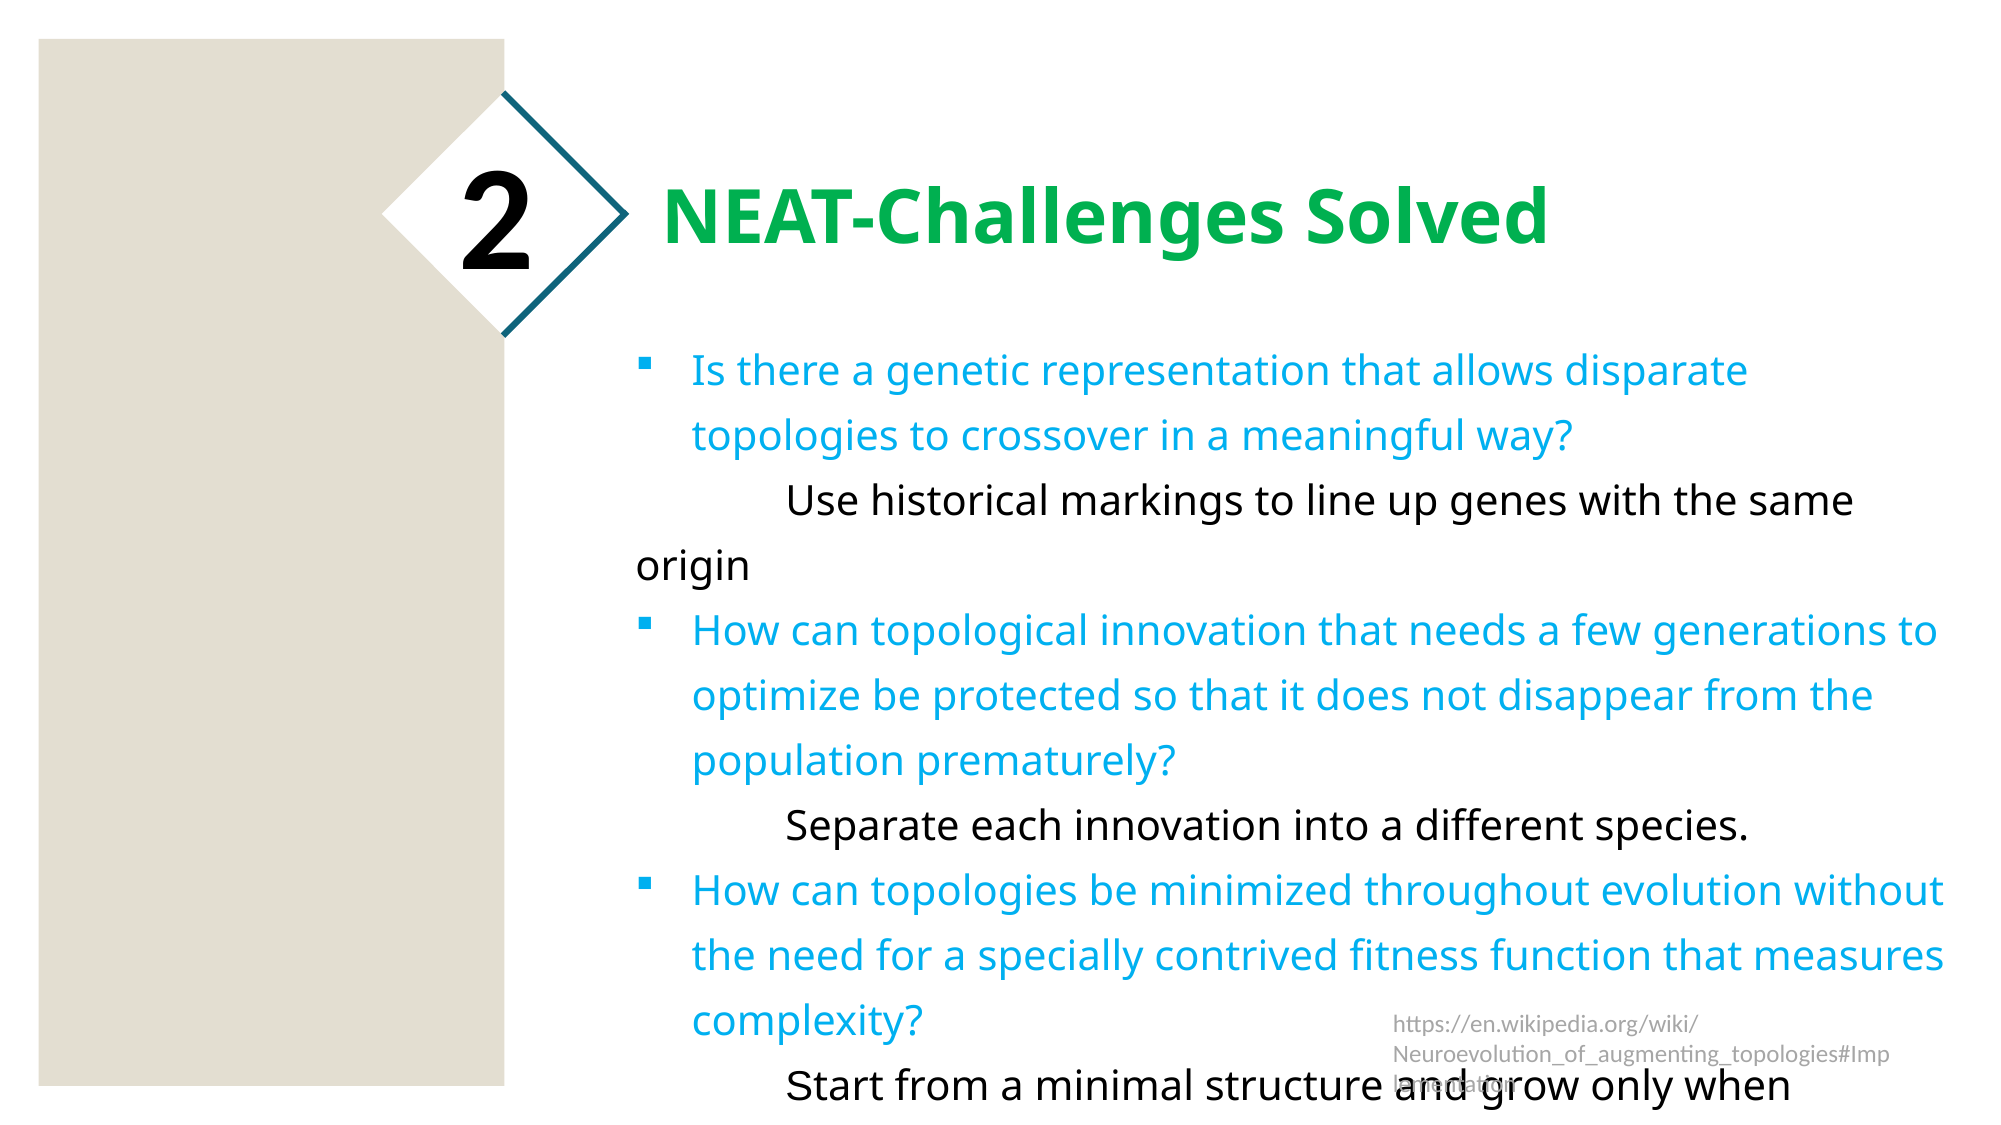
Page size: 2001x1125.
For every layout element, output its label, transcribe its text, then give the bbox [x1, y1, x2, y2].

text_box https://en.wikipedia.org/wiki/Neuroevolution_of_augmenting_topologies#Implementation [1378, 999, 1910, 1105]
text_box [381, 92, 628, 336]
text_box [503, 0, 2000, 1124]
text_box Is there a genetic representation that allows disparate topologies to crossover in a meaningful way? Use historical markings to line up genes with the same origin How can topological innovation that needs a few generations to optimize be protected so that it does not disappear from the population prematurely? Separate each innovation into a different species. How can topologies be minimized throughout evolution without the need for a specially contrived fitness function that measures complexity? Start from a minimal structure and grow only when necessary [624, 322, 1969, 1125]
text_box NEAT-Challenges Solved [646, 160, 1602, 266]
